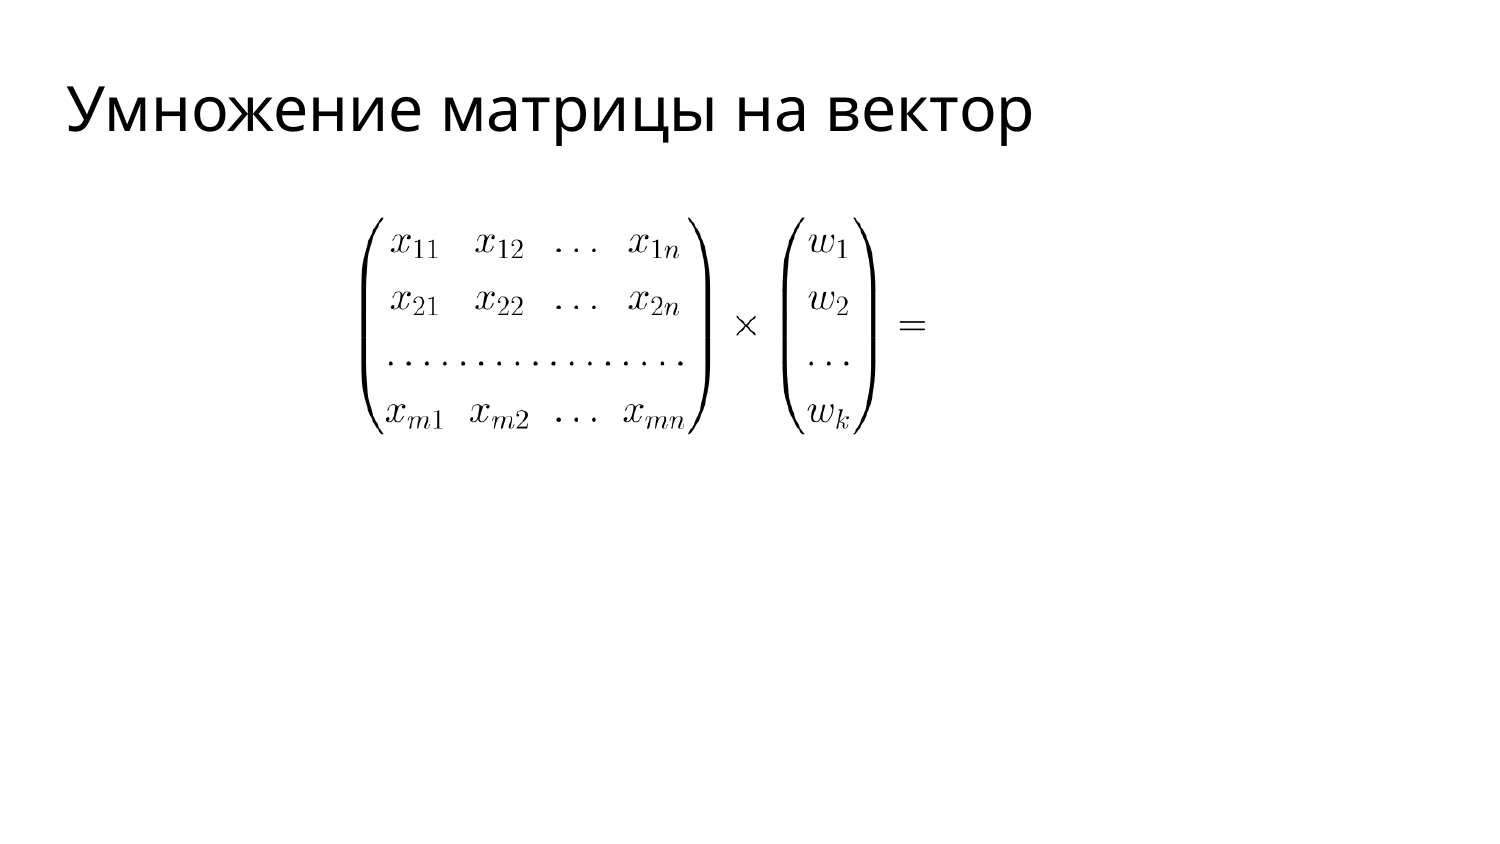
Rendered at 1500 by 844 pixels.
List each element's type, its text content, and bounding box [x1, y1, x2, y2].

title Умножение матрицы на вектор [51, 54, 1449, 149]
picture [356, 200, 935, 451]
